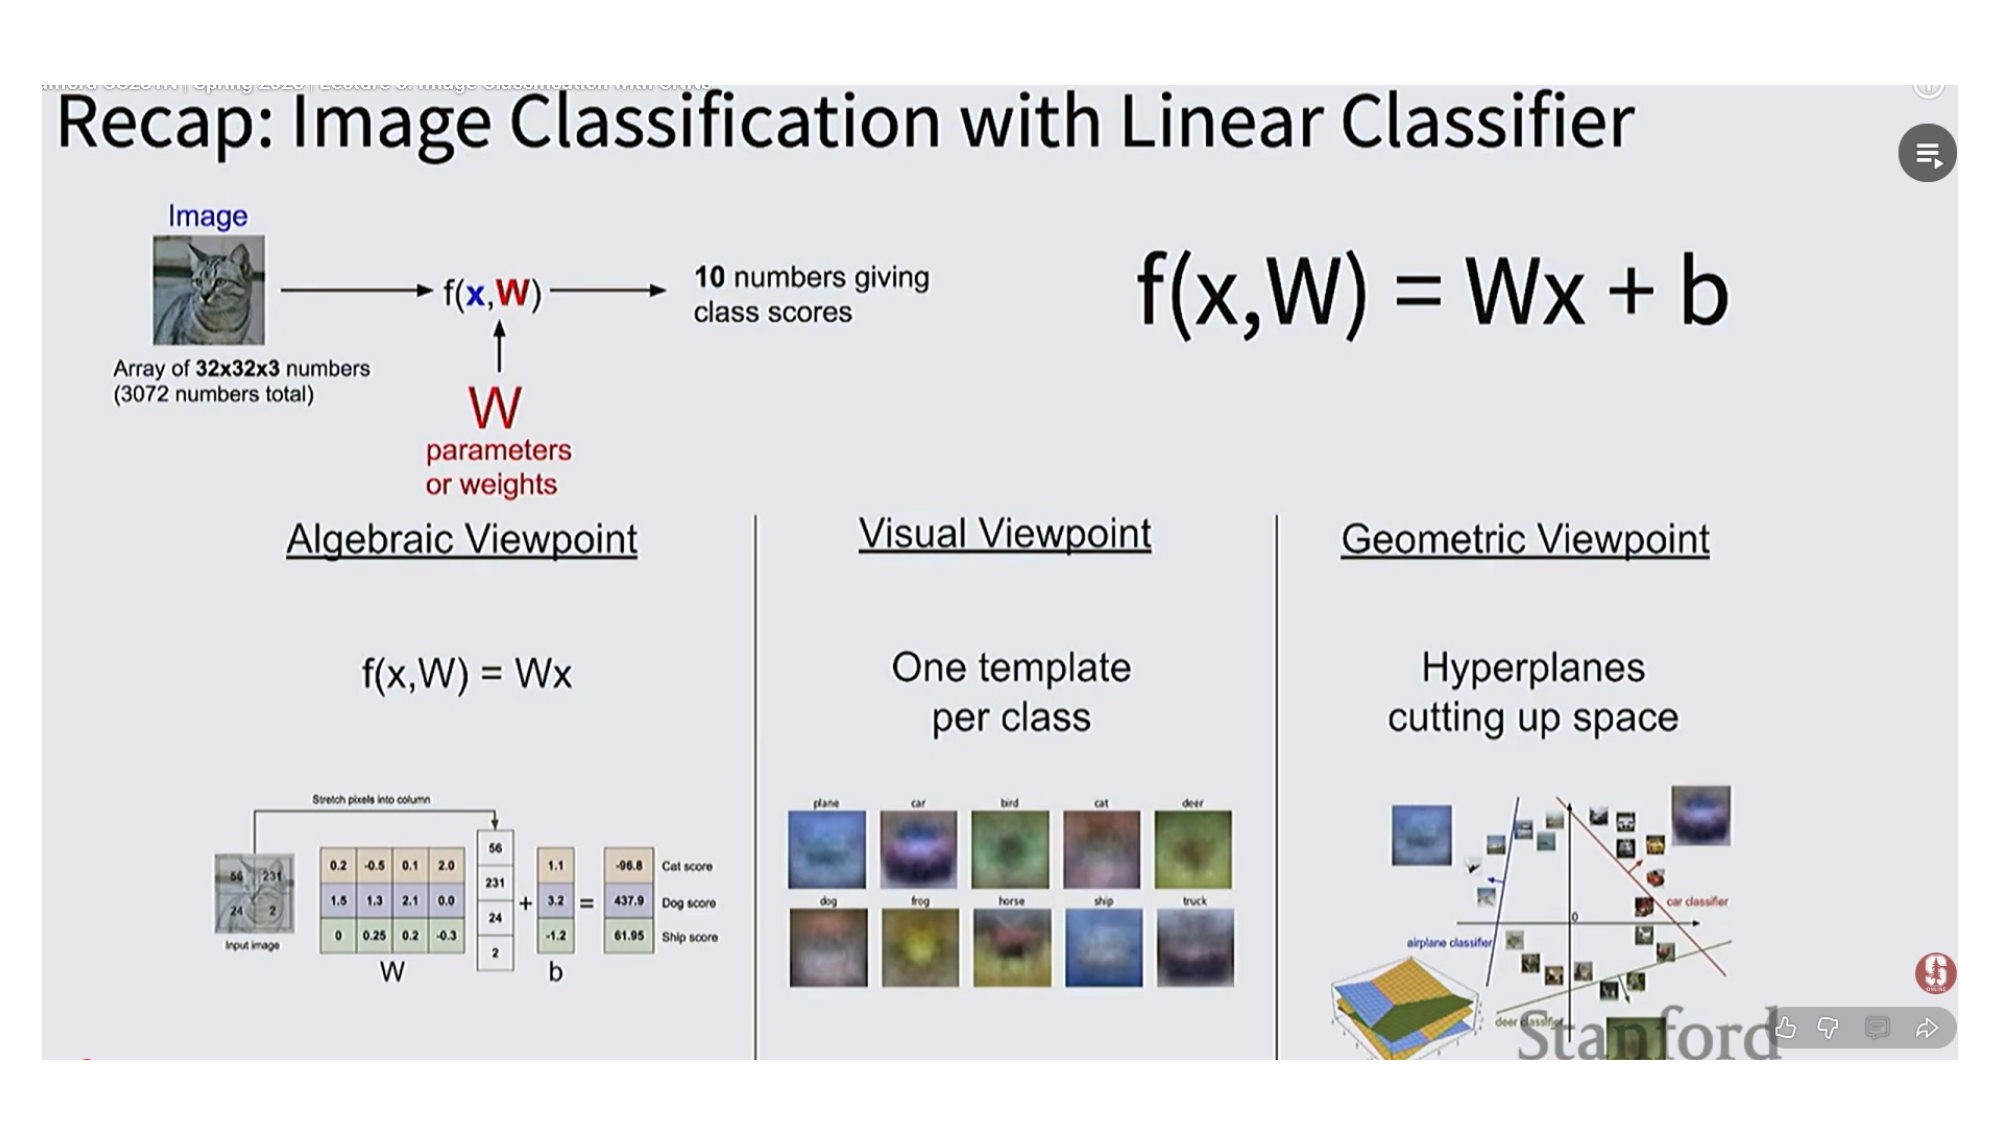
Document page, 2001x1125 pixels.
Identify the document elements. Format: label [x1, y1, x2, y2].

picture [42, 85, 1958, 1060]
